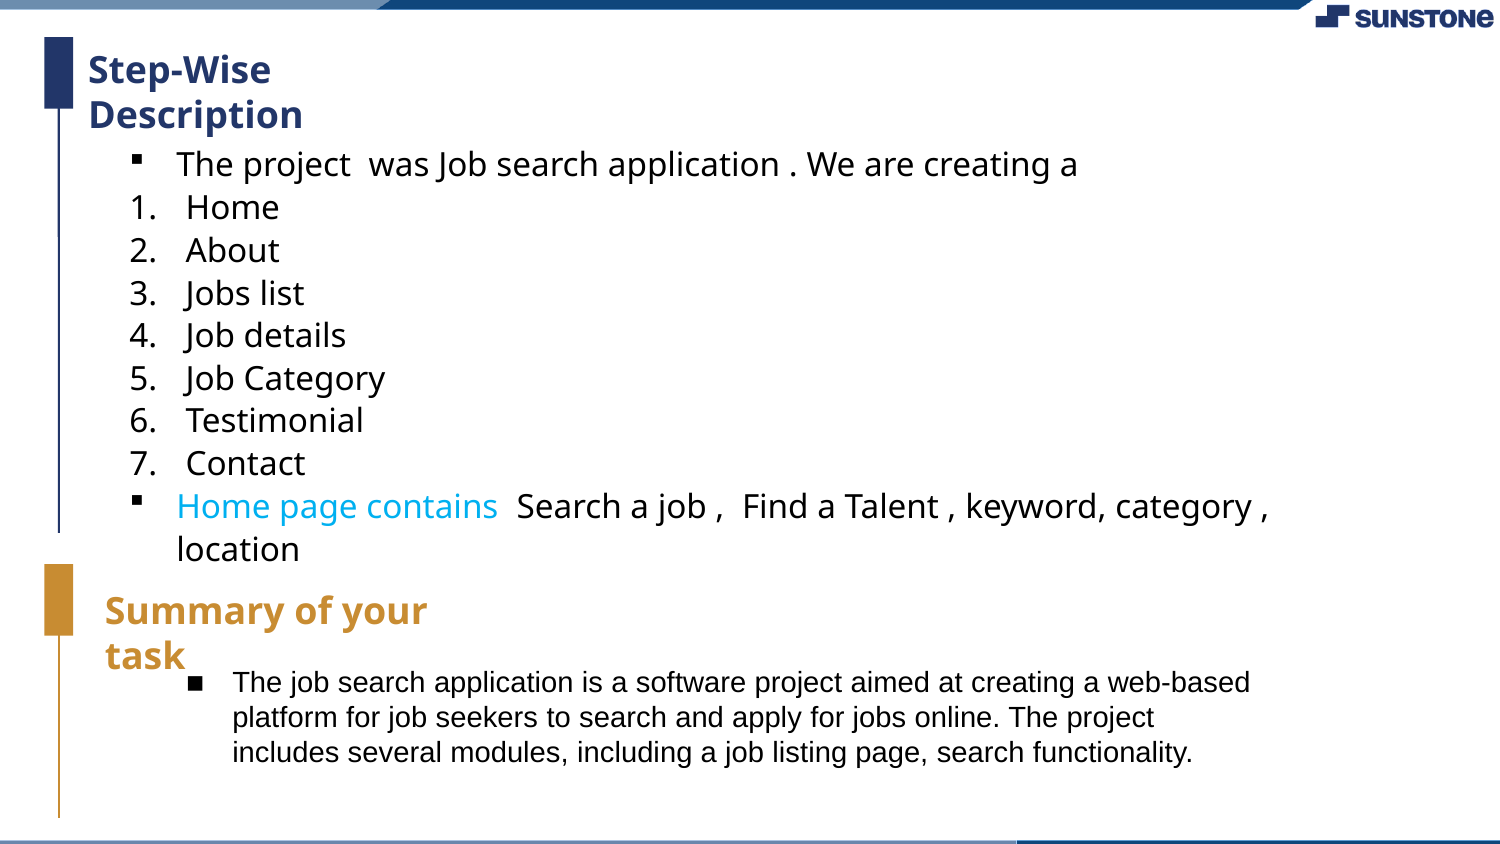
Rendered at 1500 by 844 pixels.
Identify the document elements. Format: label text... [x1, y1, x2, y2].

text_box The project was Job search application . We are creating a Home About Jobs list Job details Job Category Testimonial Contact Home page contains Search a job , Find a Talent , keyword, category , location [89, 133, 1335, 576]
text_box Step-Wise Description [73, 38, 505, 507]
text_box The job search application is a software project aimed at creating a web-based platform for job seekers to search and apply for jobs online. The project includes several modules, including a job listing page, search functionality. [170, 655, 1279, 811]
text_box Summary of your task [89, 579, 522, 632]
picture [0, 0, 1500, 844]
